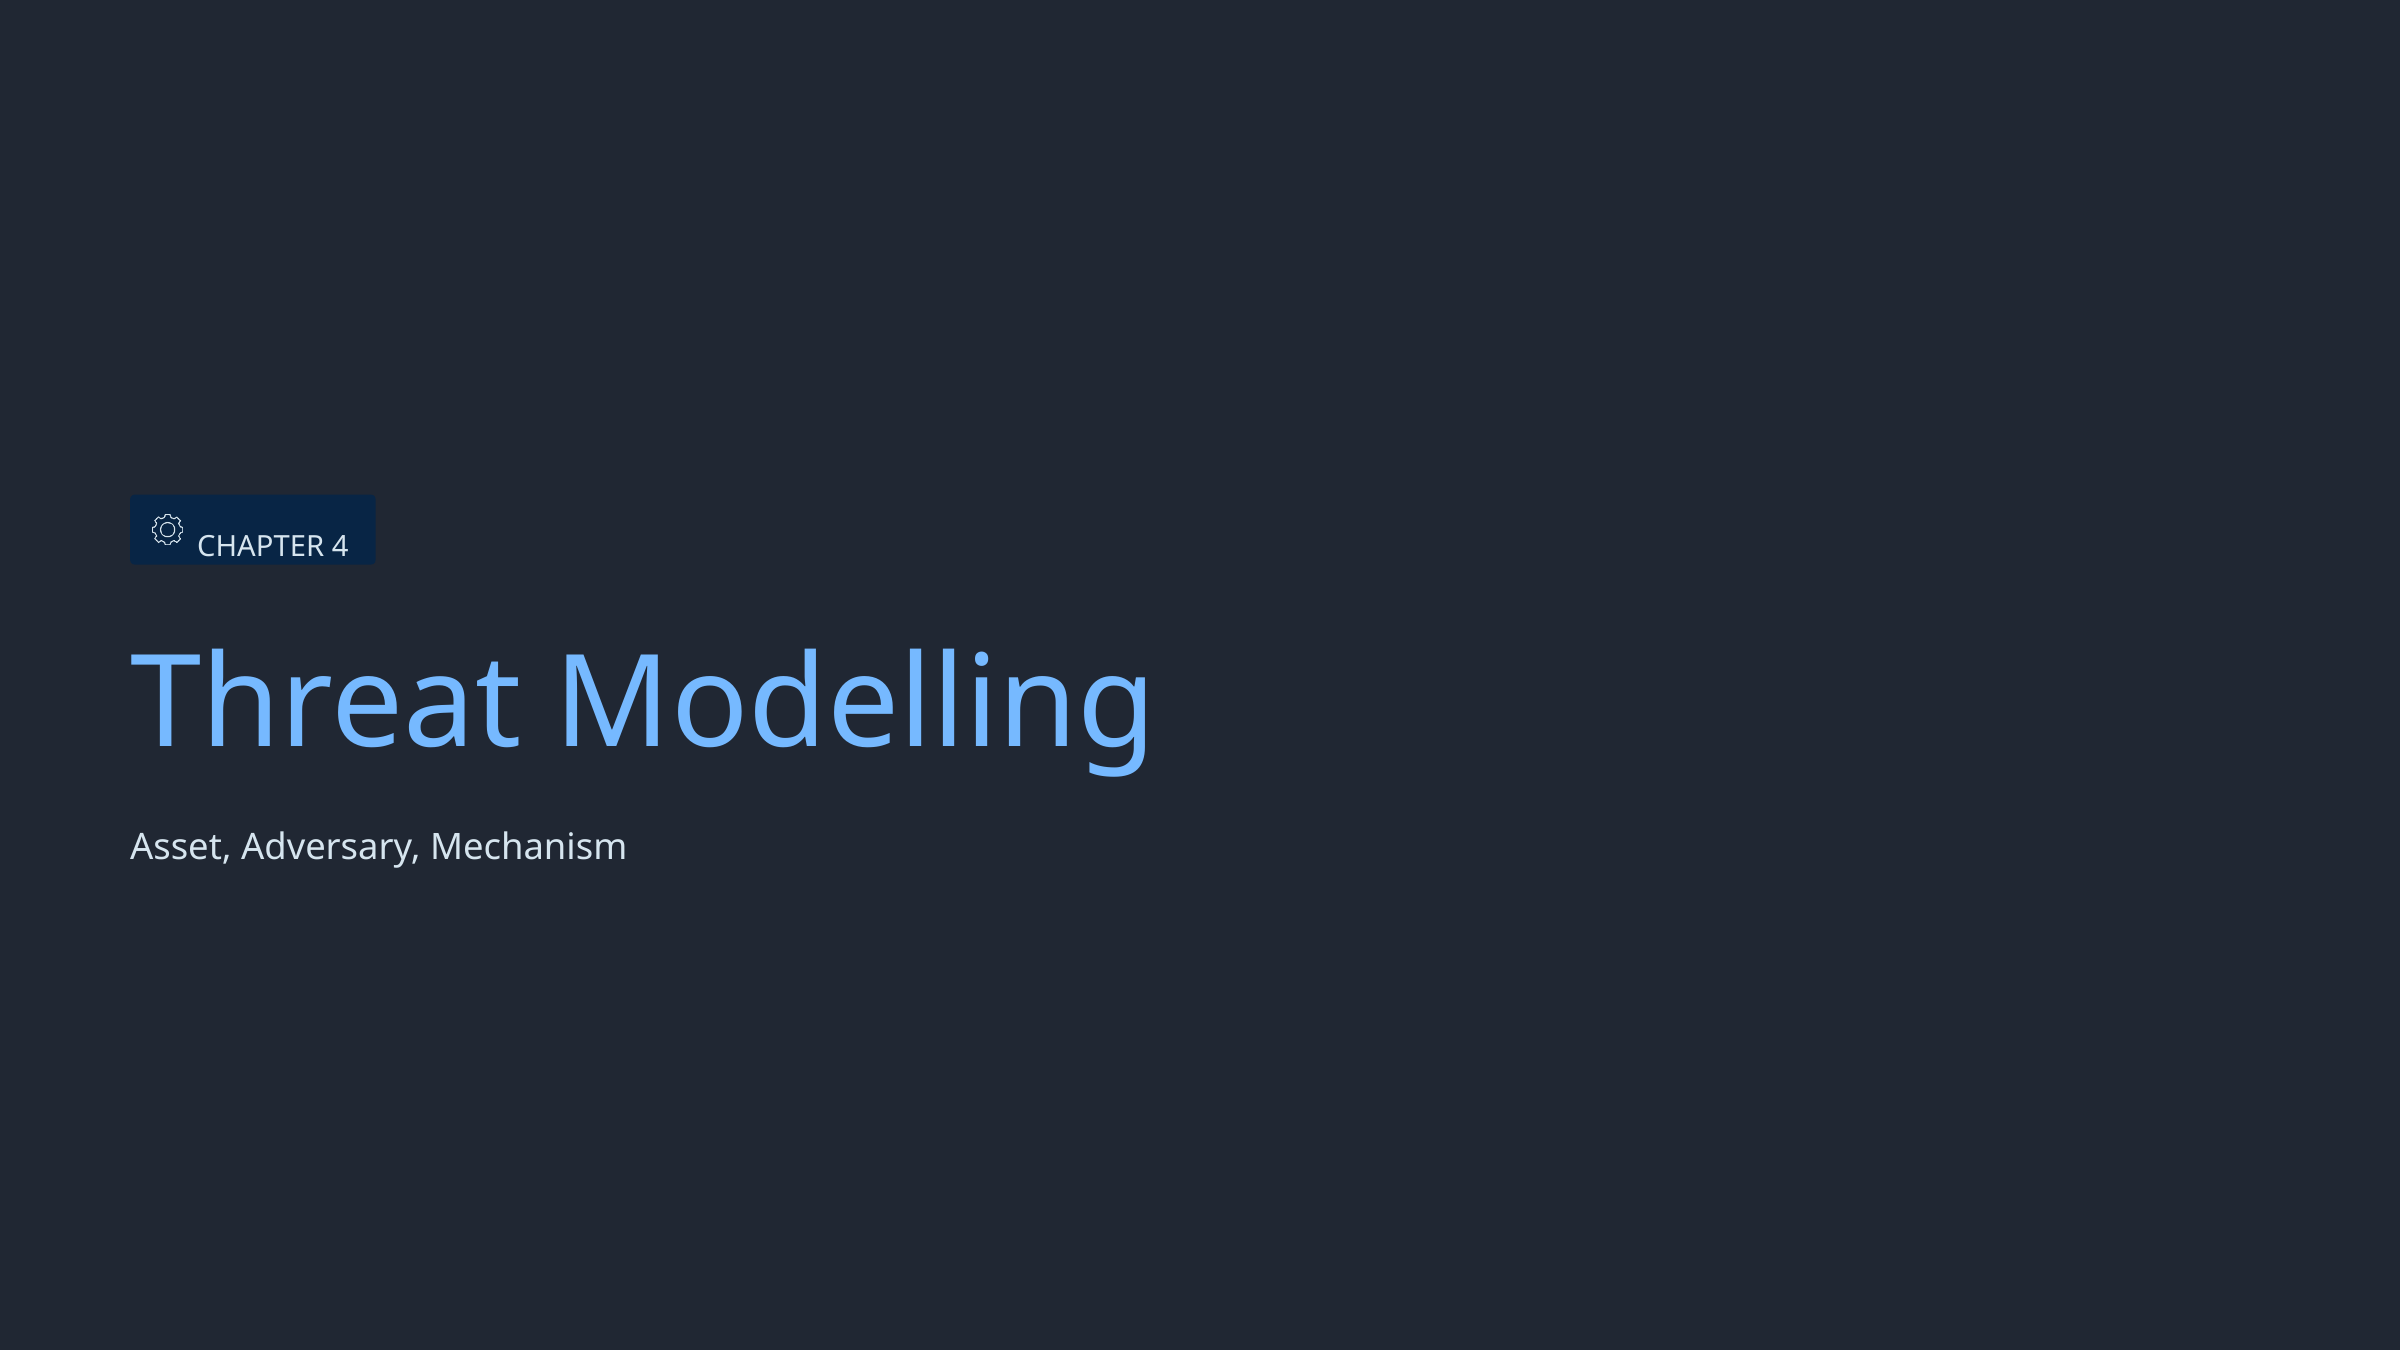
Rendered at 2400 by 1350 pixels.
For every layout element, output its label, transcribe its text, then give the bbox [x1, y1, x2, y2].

text_box [130, 494, 376, 565]
text_box Asset, Adversary, Mechanism [130, 795, 2270, 856]
text_box CHAPTER 4 [197, 505, 354, 554]
picture [152, 514, 183, 545]
text_box Threat Modelling [130, 579, 1414, 740]
